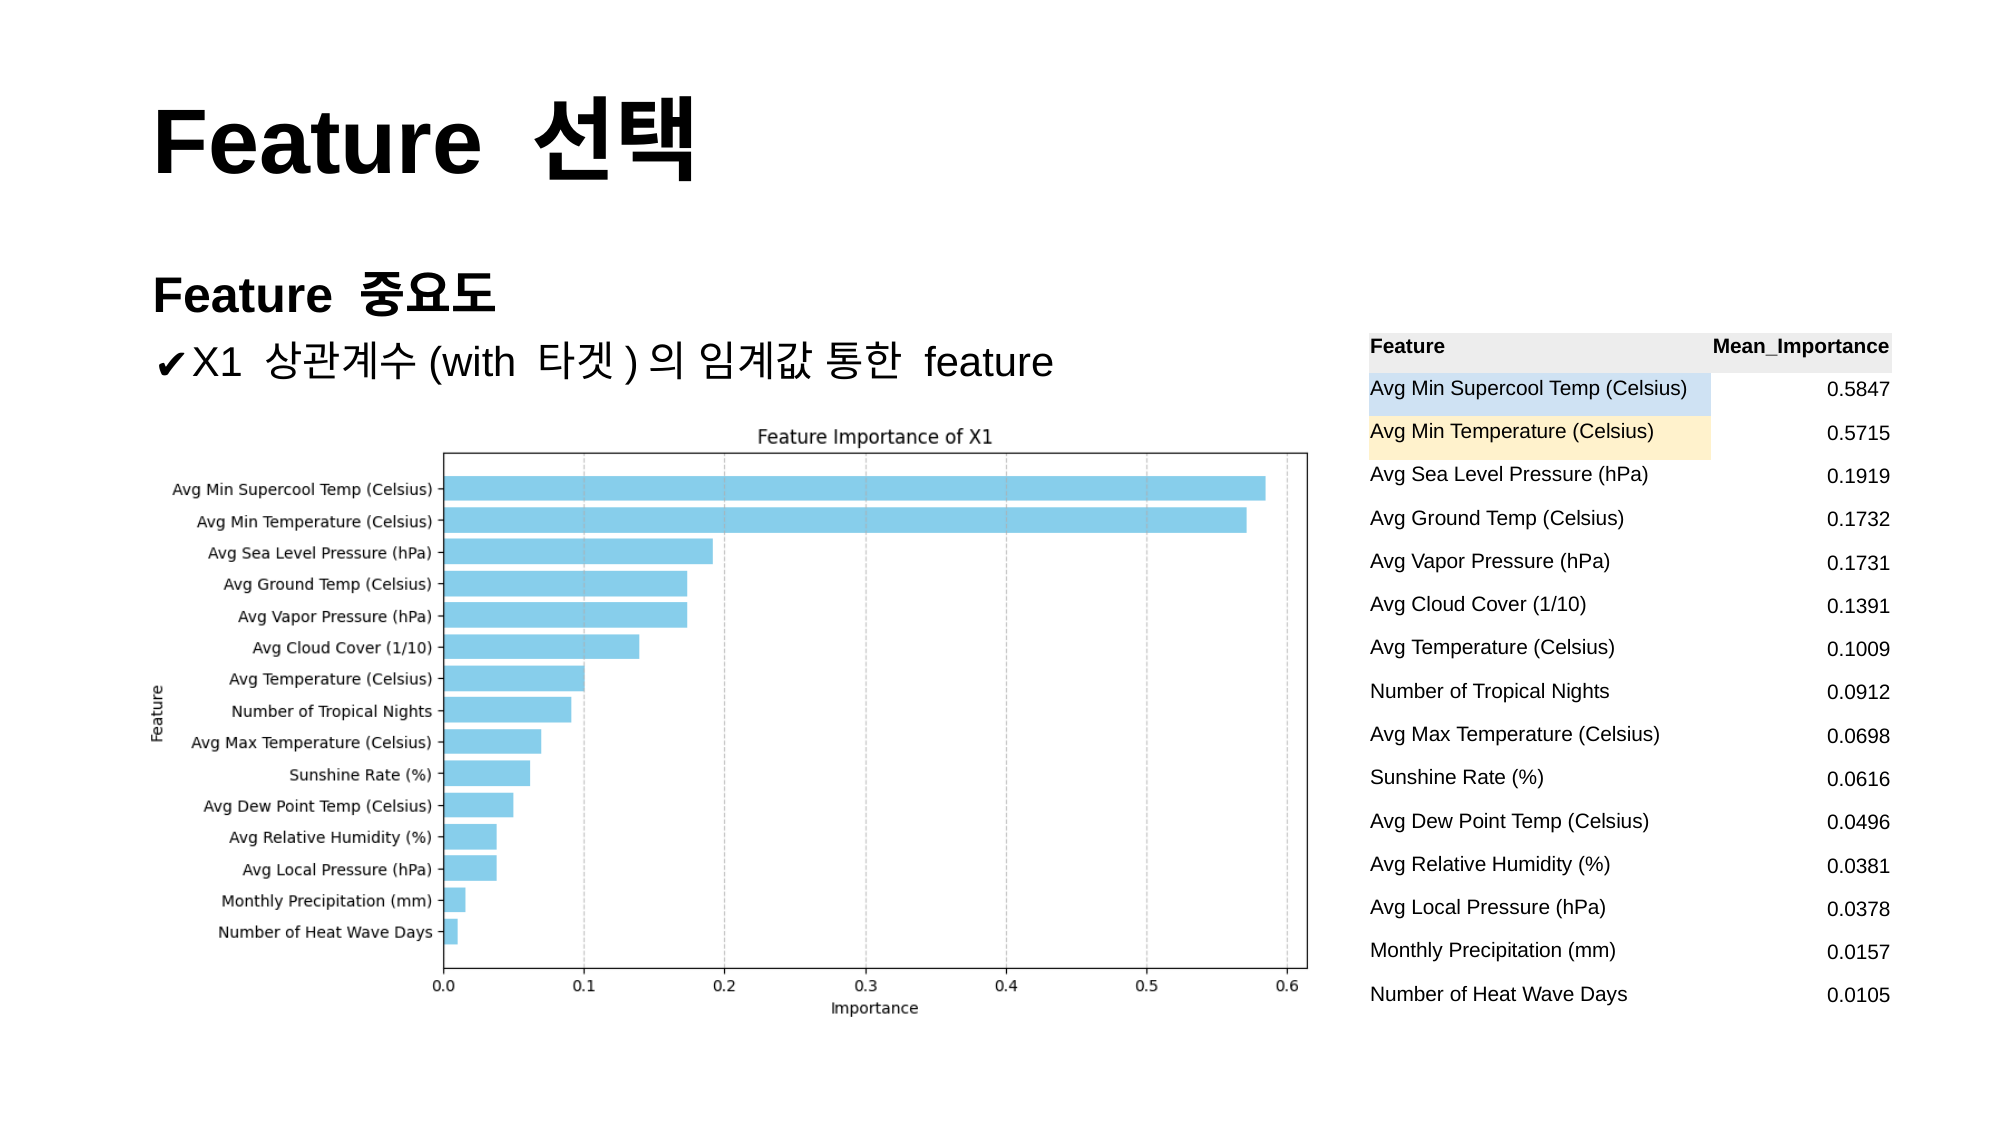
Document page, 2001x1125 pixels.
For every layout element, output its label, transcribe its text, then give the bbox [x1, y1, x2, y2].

table_cell Avg Min Temperature (Celsius) [1369, 416, 1711, 460]
table_cell Avg Sea Level Pressure (hPa) [1369, 460, 1711, 503]
table_cell 0.1731 [1711, 546, 1892, 590]
table_cell 0.1919 [1711, 460, 1892, 503]
table_cell 0.5847 [1711, 373, 1892, 416]
table_cell Avg Relative Humidity (%) [1369, 849, 1711, 893]
picture [139, 417, 1319, 1028]
list Feature 중요도 [137, 233, 1863, 332]
table_cell 0.1009 [1711, 633, 1892, 676]
table_cell Number of Tropical Nights [1369, 676, 1711, 719]
table_cell 0.5715 [1711, 416, 1892, 460]
table_cell 0.0157 [1711, 936, 1892, 979]
table_cell Avg Dew Point Temp (Celsius) [1369, 806, 1711, 849]
table_cell 0.1732 [1711, 503, 1892, 546]
table_cell 0.1391 [1711, 590, 1892, 633]
table_cell Sunshine Rate (%) [1369, 763, 1711, 806]
table_cell 0.0496 [1711, 806, 1892, 849]
list X1 상관계수(with 타겟)의 임계값 통한 feature [139, 333, 1101, 416]
table_header Mean_Importance [1711, 333, 1892, 373]
table_cell Avg Cloud Cover (1/10) [1369, 590, 1711, 633]
table_cell Avg Vapor Pressure (hPa) [1369, 546, 1711, 590]
table_cell Avg Temperature (Celsius) [1369, 633, 1711, 676]
table_cell 0.0912 [1711, 676, 1892, 719]
table_cell Avg Local Pressure (hPa) [1369, 893, 1711, 936]
table_cell 0.0616 [1711, 763, 1892, 806]
table_header Feature [1369, 333, 1711, 373]
table_cell 0.0698 [1711, 719, 1892, 763]
table_cell Avg Max Temperature (Celsius) [1369, 719, 1711, 763]
table_cell Avg Ground Temp (Celsius) [1369, 503, 1711, 546]
table_cell 0.0381 [1711, 849, 1892, 893]
table_cell Number of Heat Wave Days [1369, 979, 1711, 1022]
table_cell Avg Min Supercool Temp (Celsius) [1369, 373, 1711, 416]
table_cell Monthly Precipitation (mm) [1369, 936, 1711, 979]
table_cell 0.0105 [1711, 979, 1892, 1022]
title Feature 선택 [137, 59, 1863, 227]
table_cell 0.0378 [1711, 893, 1892, 936]
